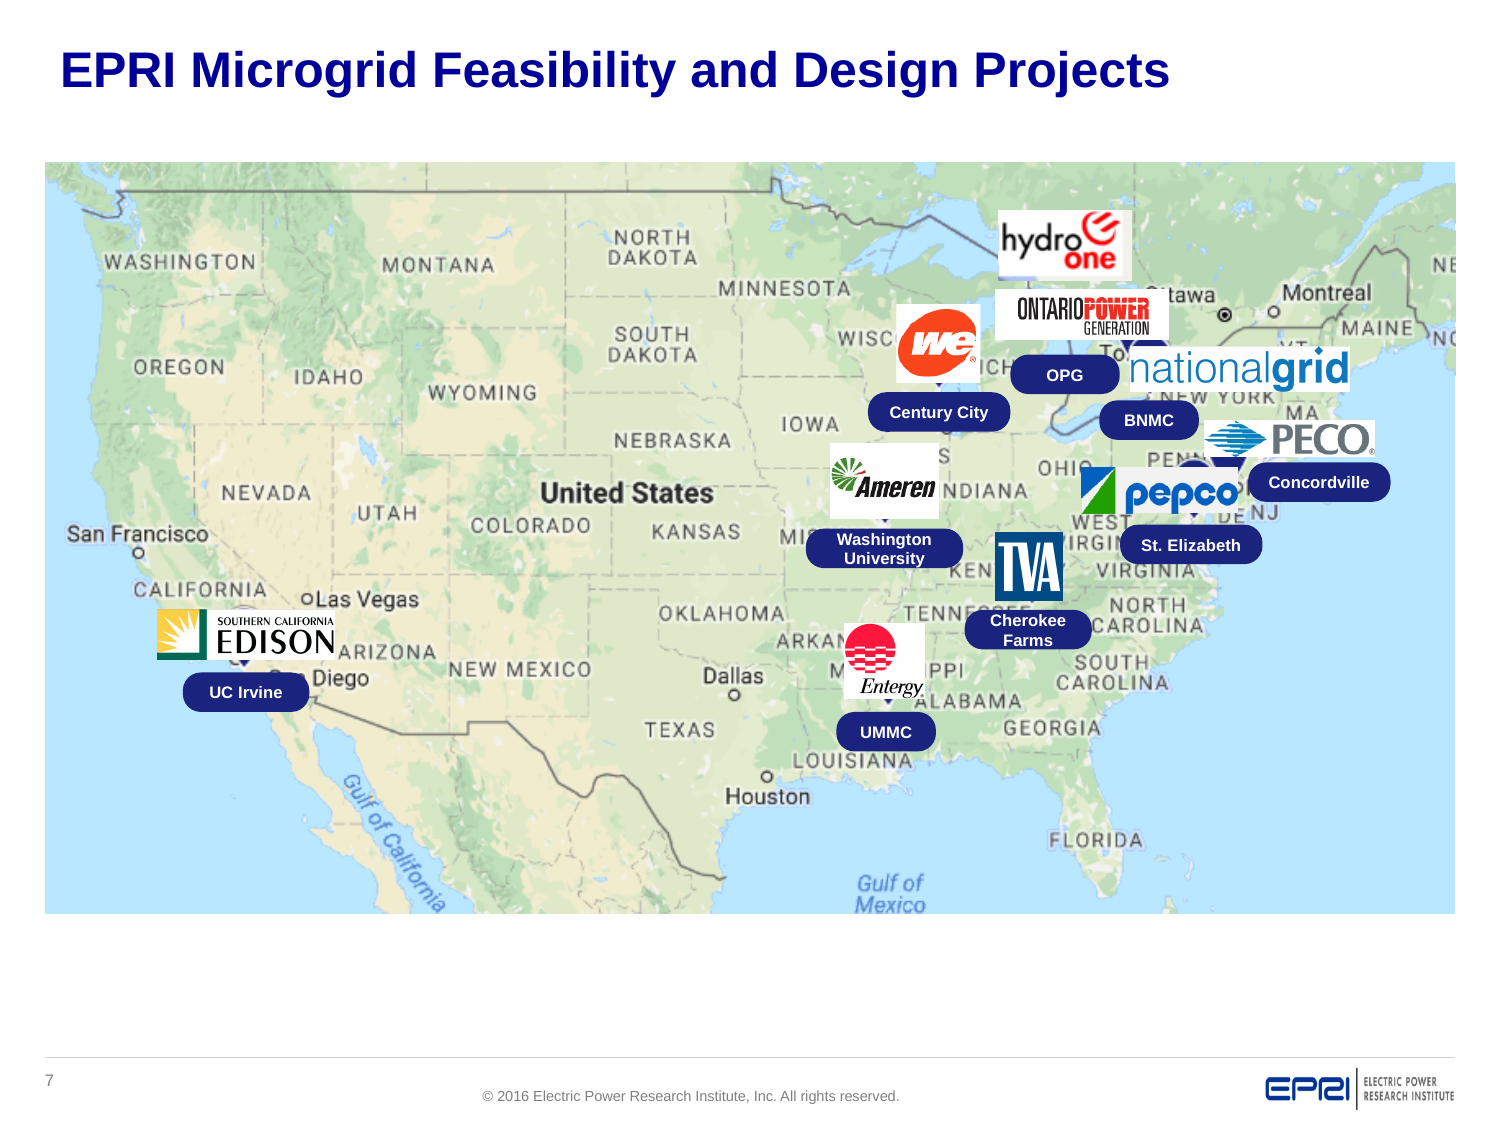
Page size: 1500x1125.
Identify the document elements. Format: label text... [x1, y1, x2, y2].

title EPRI Microgrid Feasibility and Design Projects [44, 29, 1452, 151]
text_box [157, 288, 1376, 700]
picture [44, 162, 1456, 915]
picture [1263, 1064, 1456, 1113]
